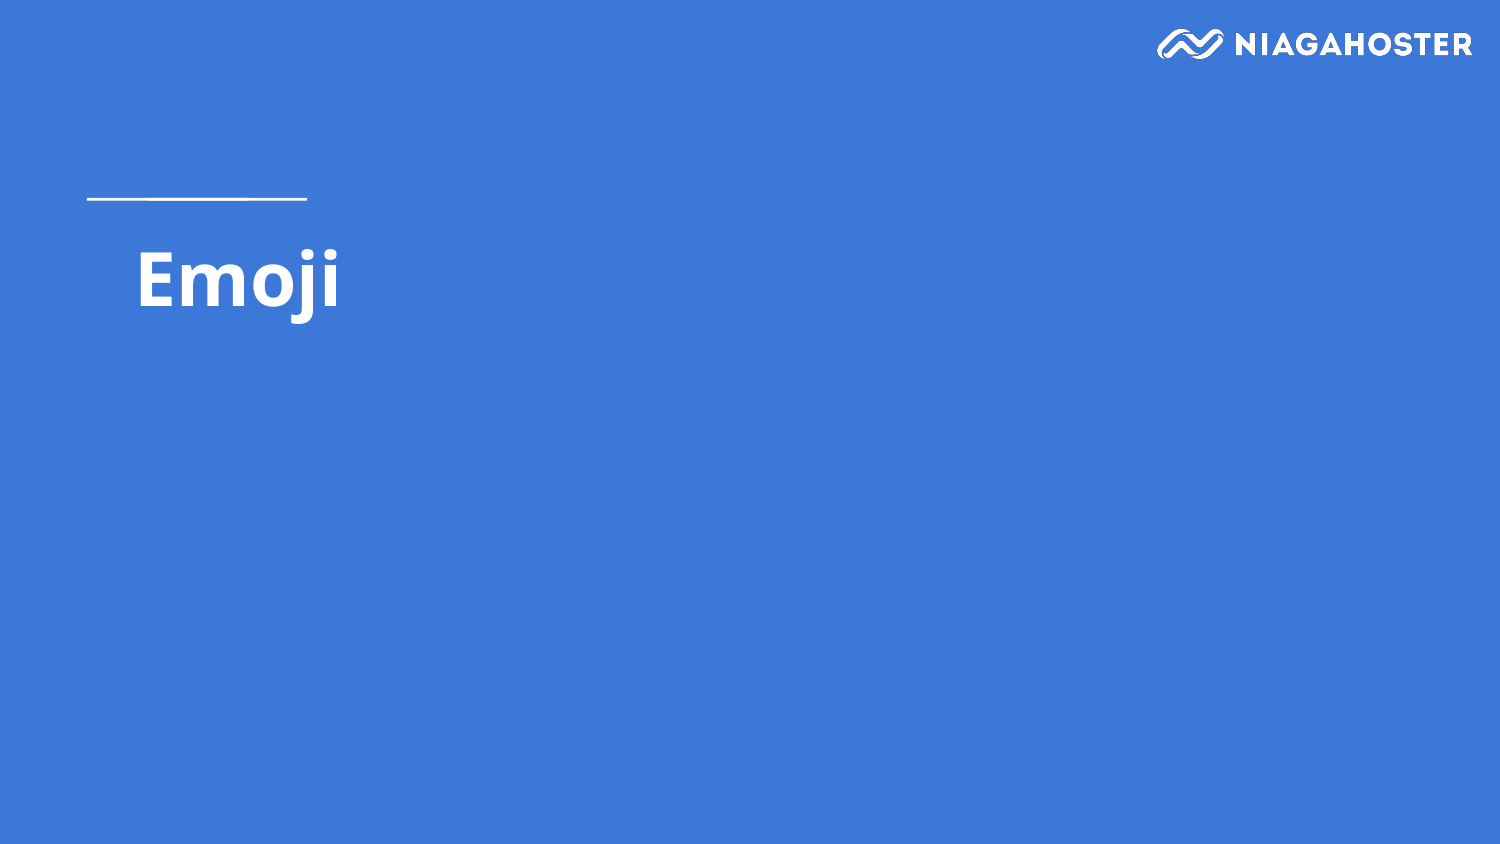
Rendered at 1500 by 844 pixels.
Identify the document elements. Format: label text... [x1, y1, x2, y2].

title Emoji [119, 216, 1381, 466]
picture [1130, 0, 1500, 89]
